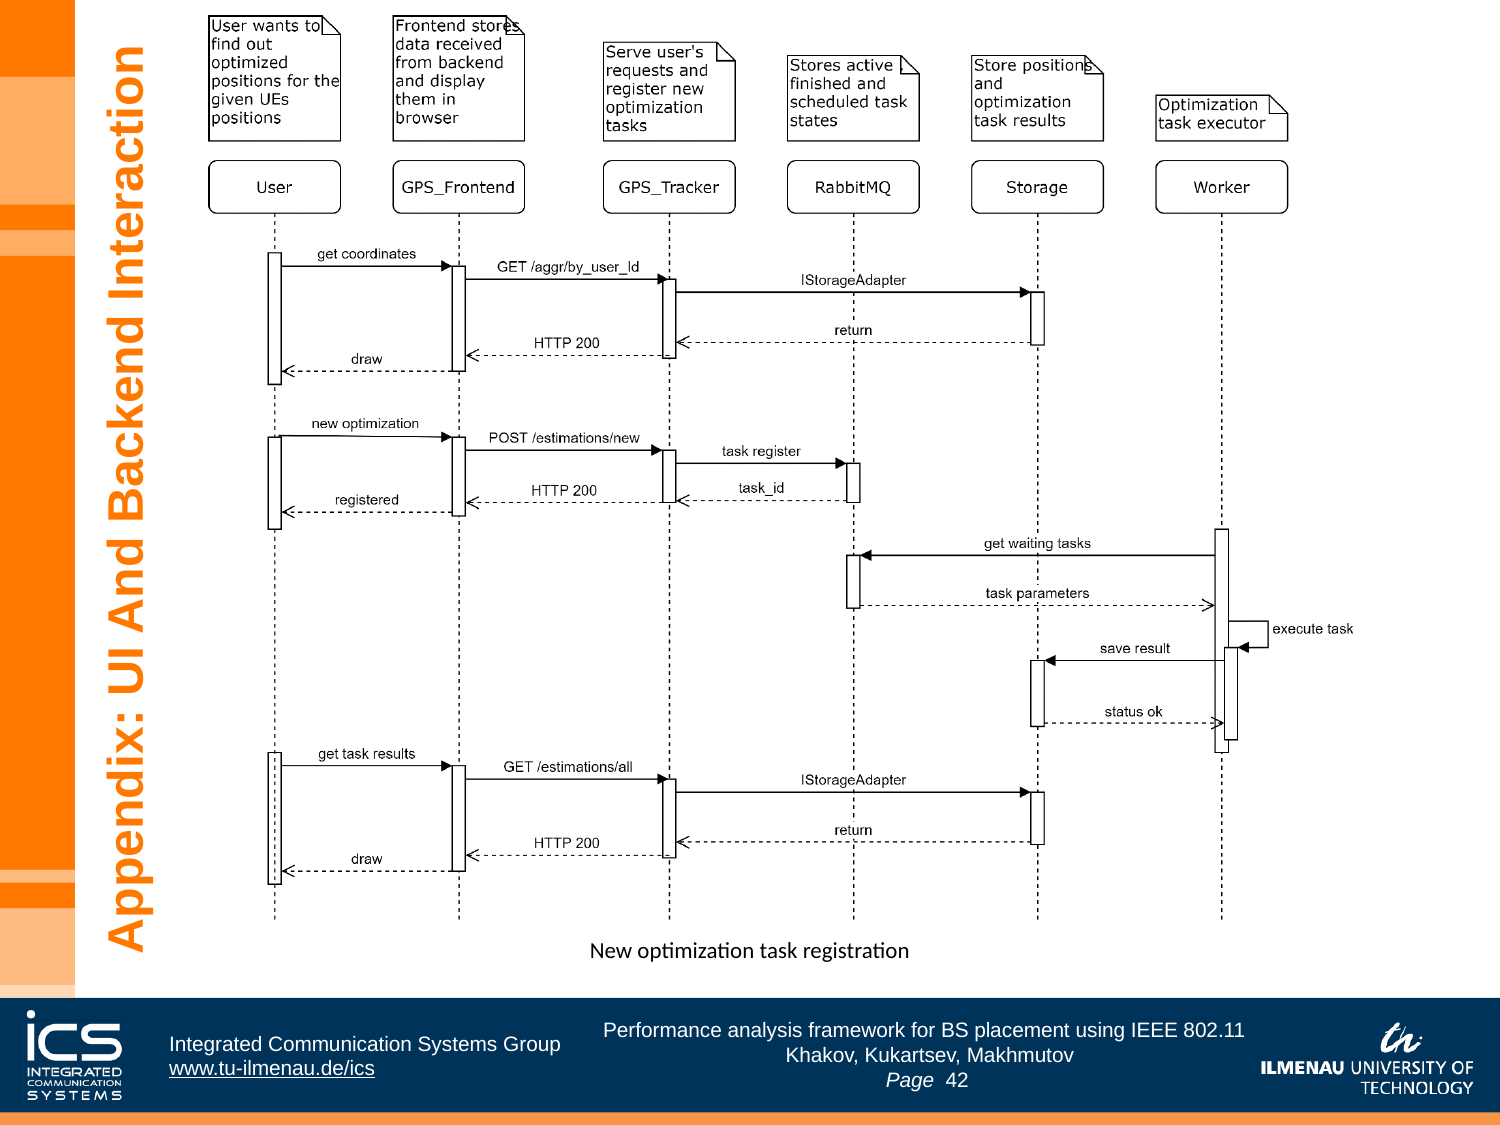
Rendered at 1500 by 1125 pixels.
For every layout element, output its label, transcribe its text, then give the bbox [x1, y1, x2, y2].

picture [1261, 1022, 1474, 1094]
text_box New optimization task registration [105, 928, 1395, 971]
picture [23, 1009, 124, 1102]
text_box Appendix: UI And Backend Interaction [76, 0, 169, 1000]
picture [208, 15, 1355, 925]
